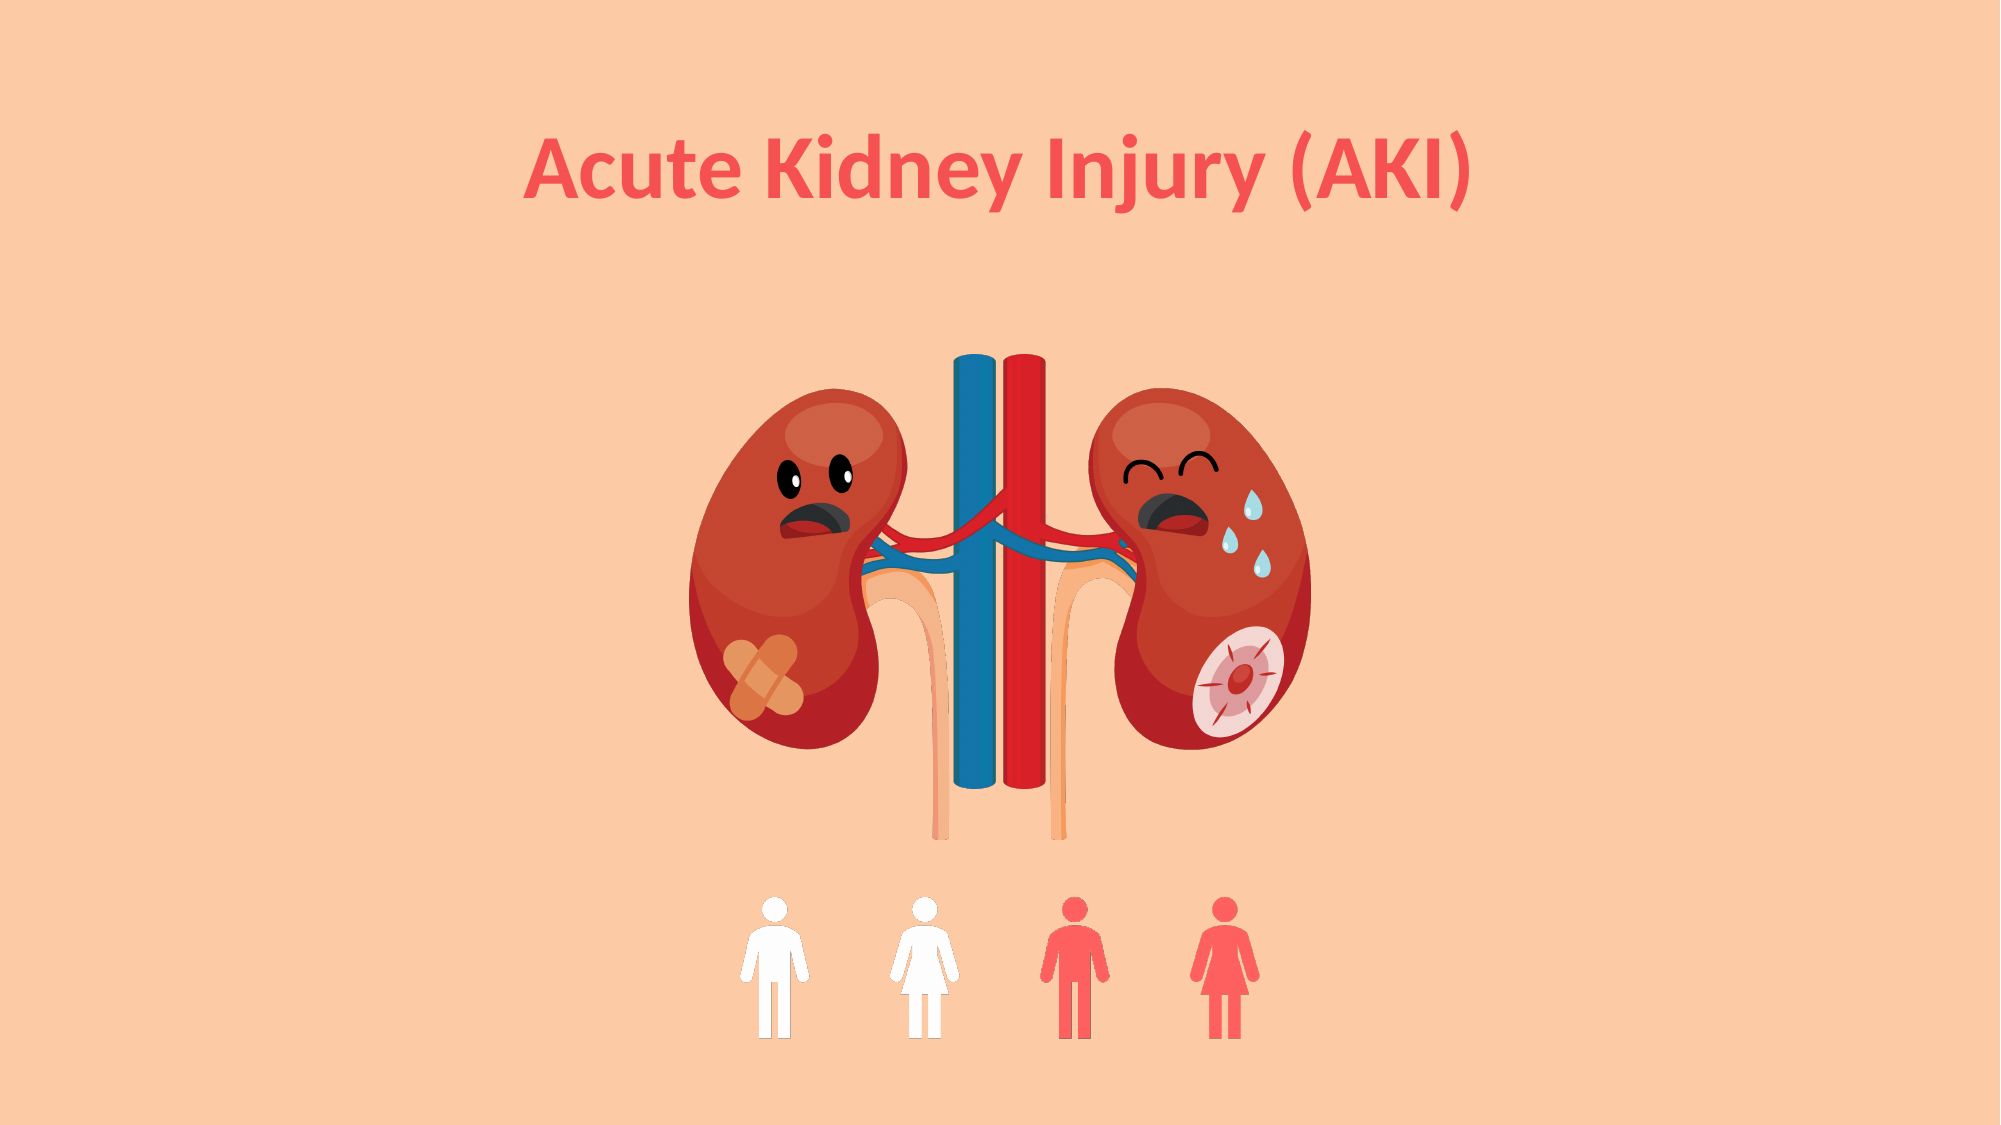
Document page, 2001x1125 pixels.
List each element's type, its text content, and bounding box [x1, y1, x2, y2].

title Acute Kidney Injury (AKI) [137, 59, 1863, 278]
picture [699, 892, 1300, 1043]
picture [688, 354, 1311, 840]
